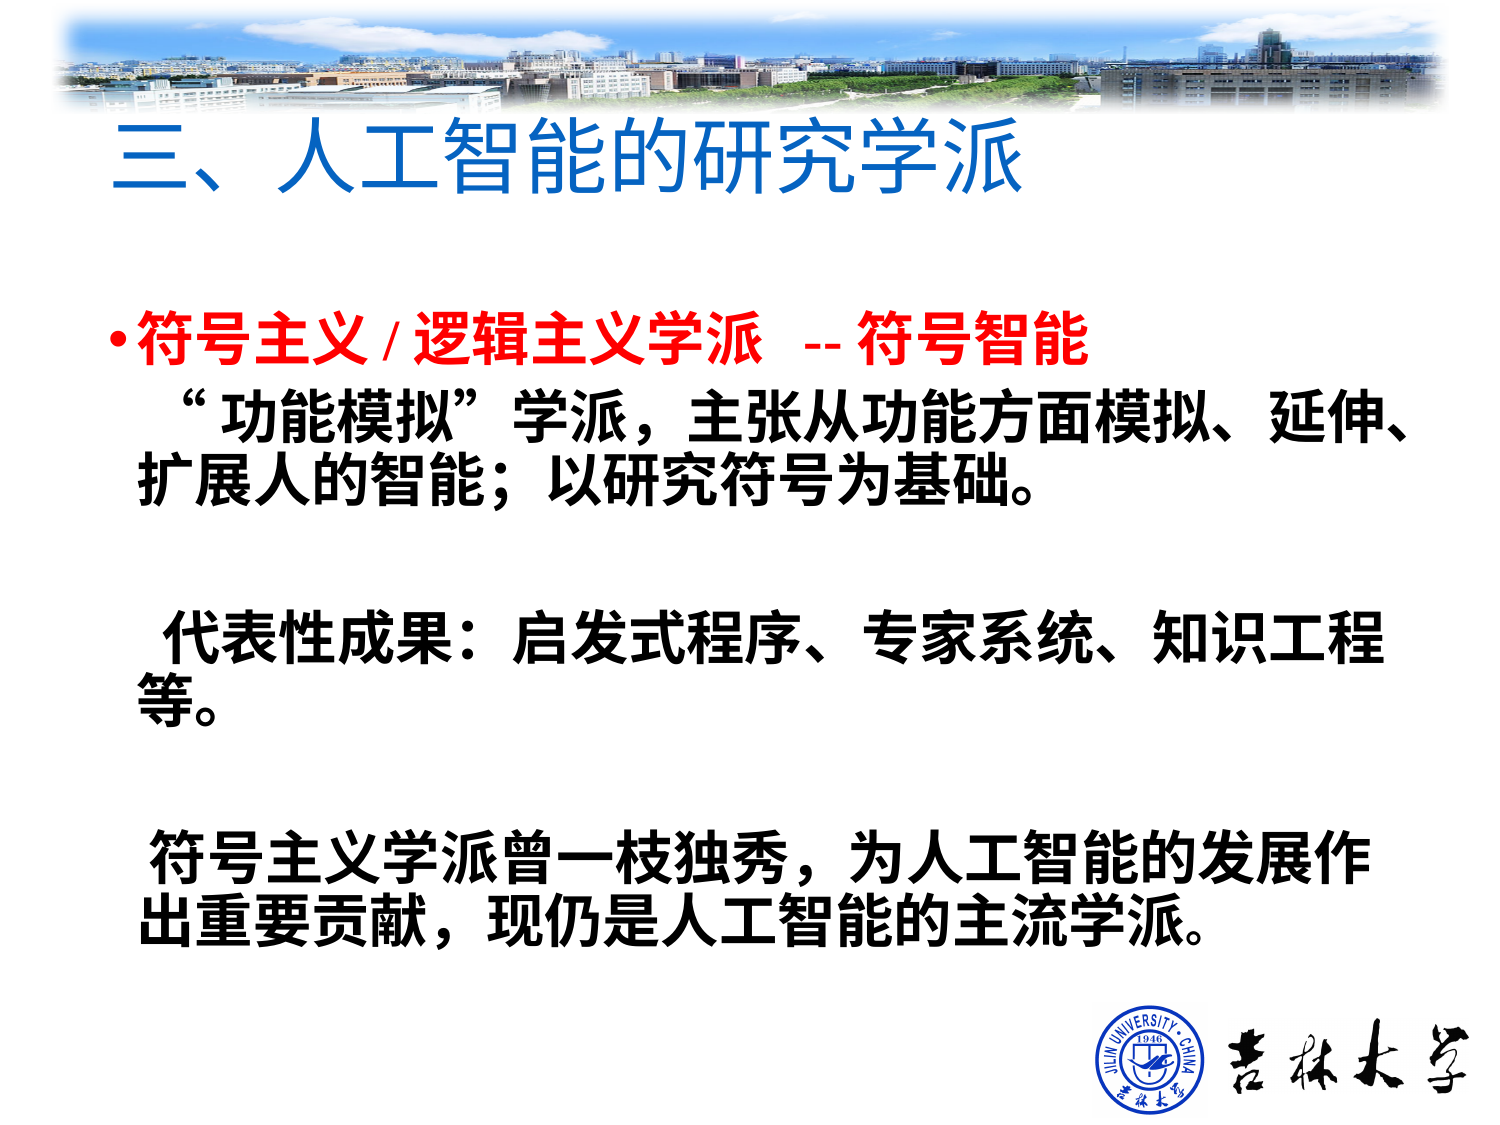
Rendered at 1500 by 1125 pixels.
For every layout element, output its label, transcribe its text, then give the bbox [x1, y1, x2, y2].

list 符号主义/逻辑主义学派 --符号智能 “功能模拟”学派，主张从功能方面模拟、延伸、扩展人的智能；以研究符号为基础。 代表性成果：启发式程序、专家系统、知识工程等。 符号主义学派曾一枝独秀，为人工智能的发展作出重要贡献，现仍是人工智能的主流学派。 [93, 302, 1405, 988]
picture [80, 34, 1421, 85]
title 三、人工智能的研究学派 [93, 113, 1444, 209]
picture [1228, 1018, 1469, 1094]
picture [1092, 1002, 1208, 1118]
